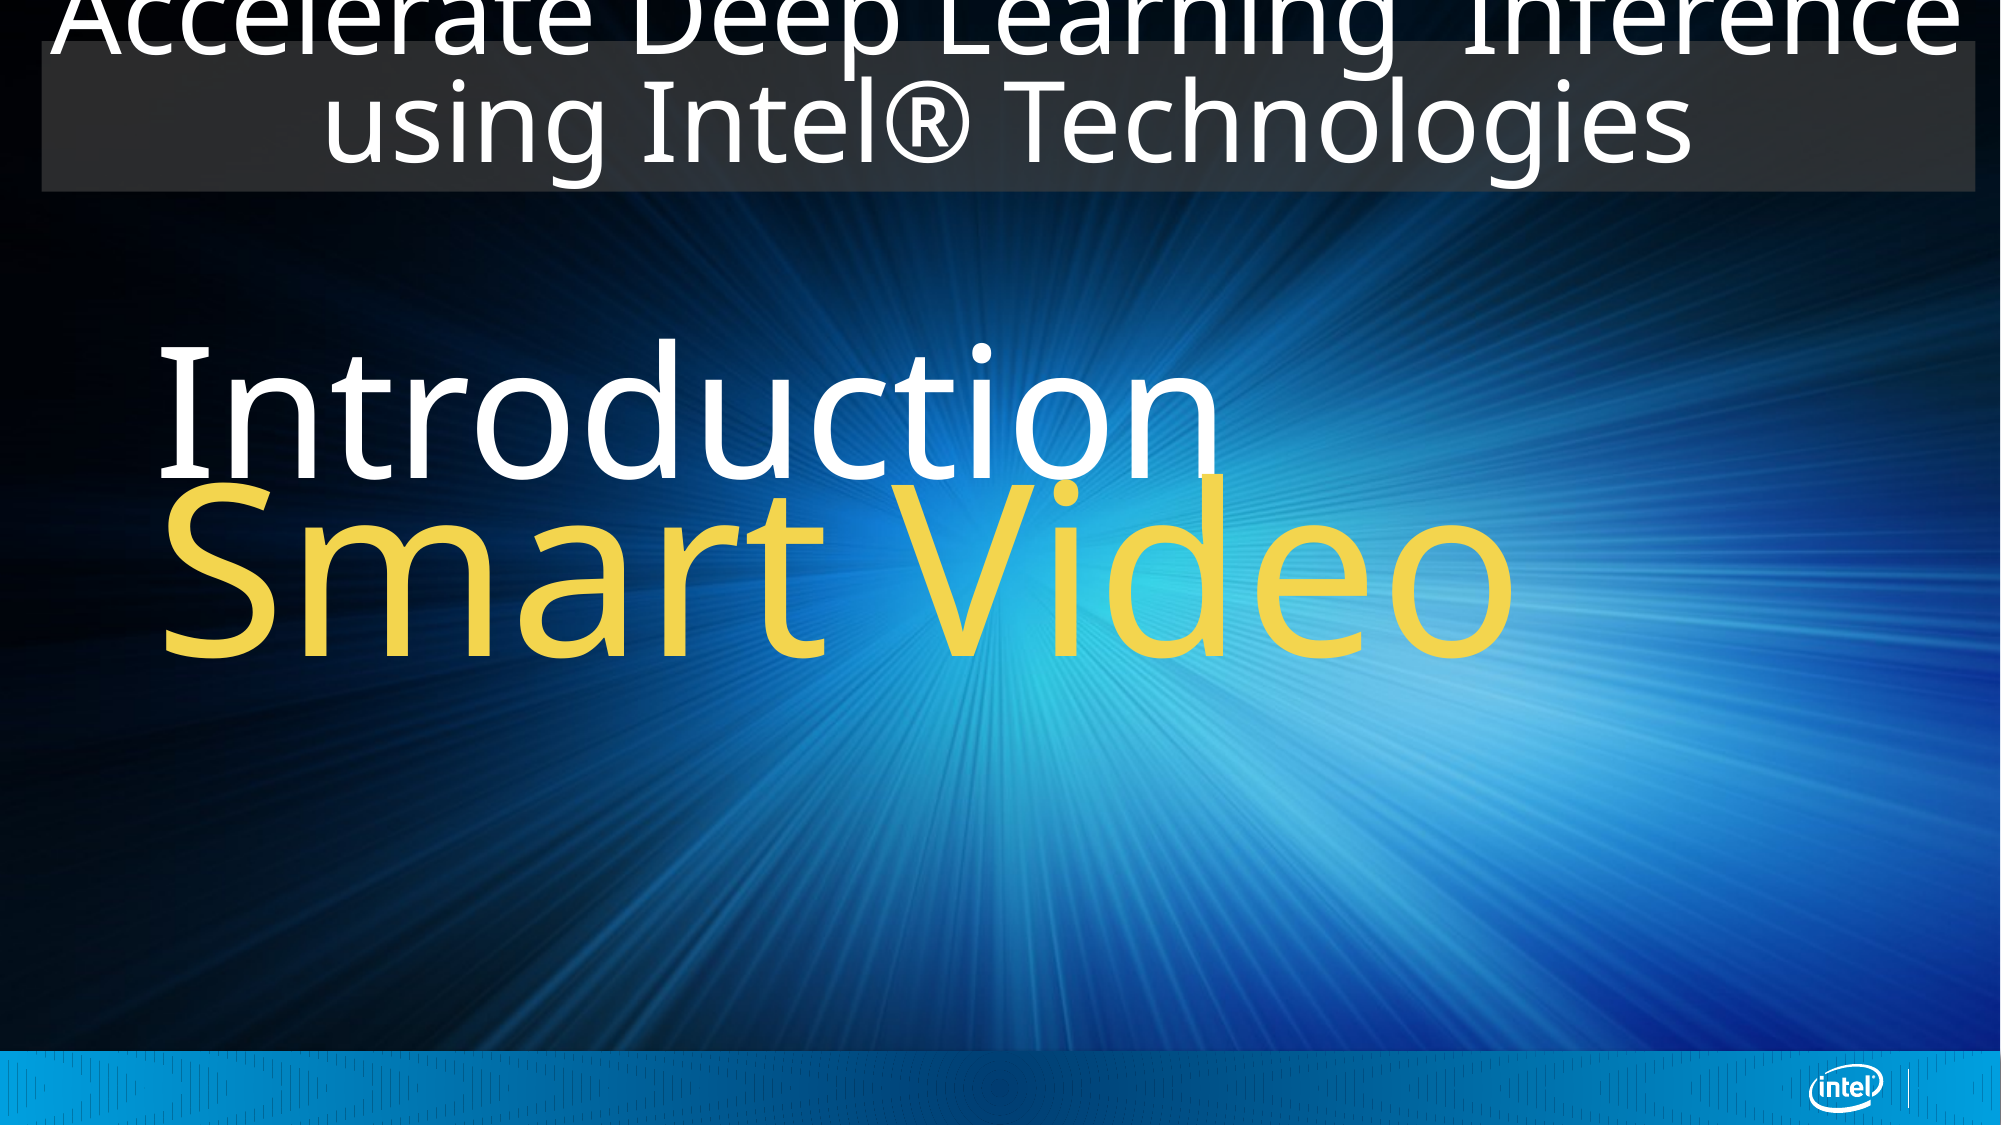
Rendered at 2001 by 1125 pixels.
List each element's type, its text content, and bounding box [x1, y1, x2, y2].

text_box Accelerate Deep Learning Inference using Intel® Technologies [41, 41, 1976, 192]
picture [0, 0, 2001, 1051]
text_box Introduction Smart Video [143, 473, 1710, 585]
